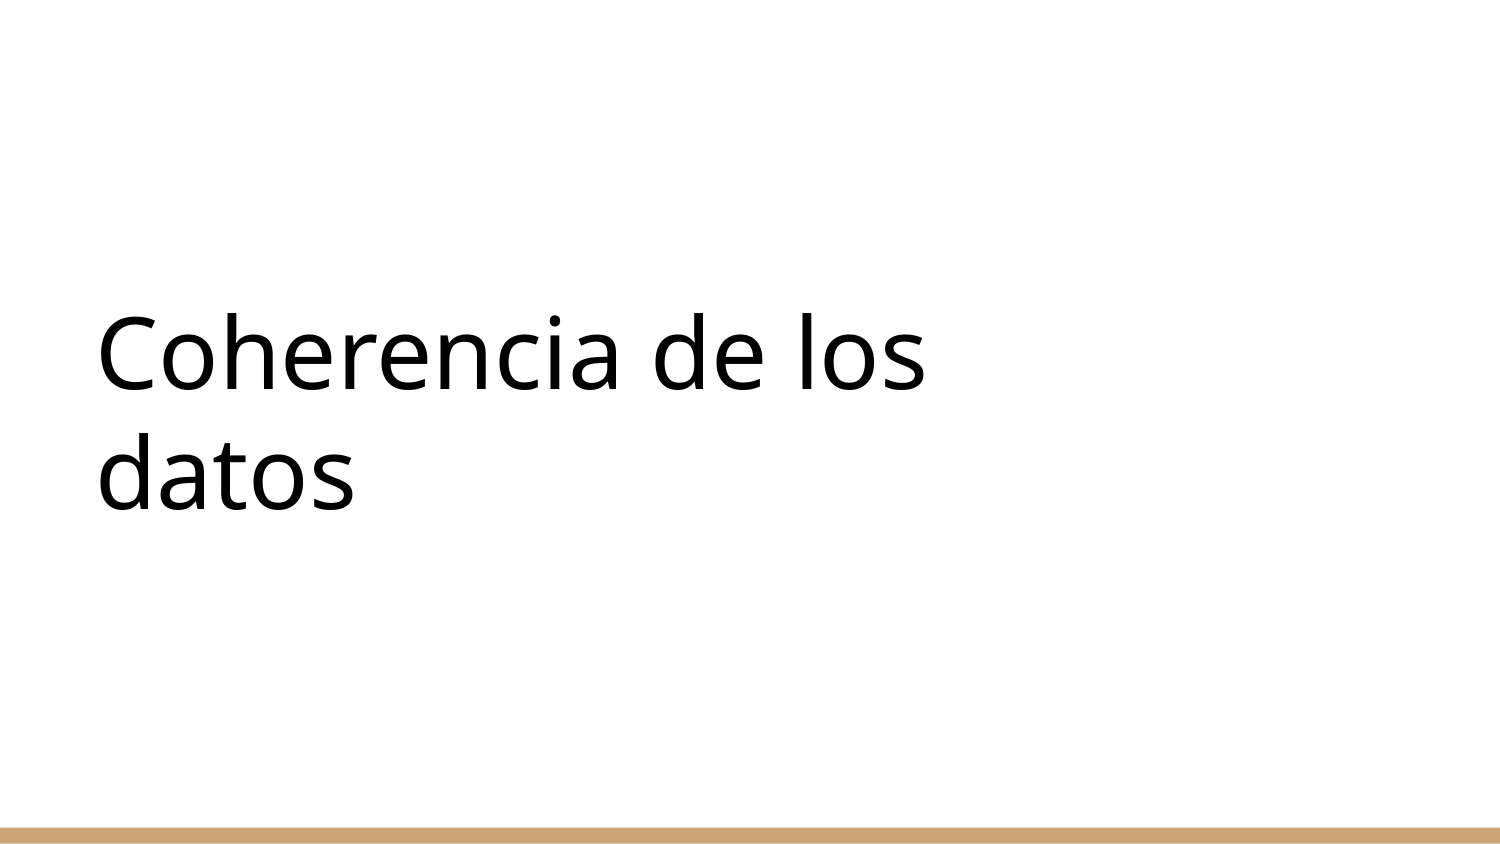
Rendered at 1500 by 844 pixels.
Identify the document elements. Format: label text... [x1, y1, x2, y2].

title Coherencia de los datos [80, 73, 1045, 745]
